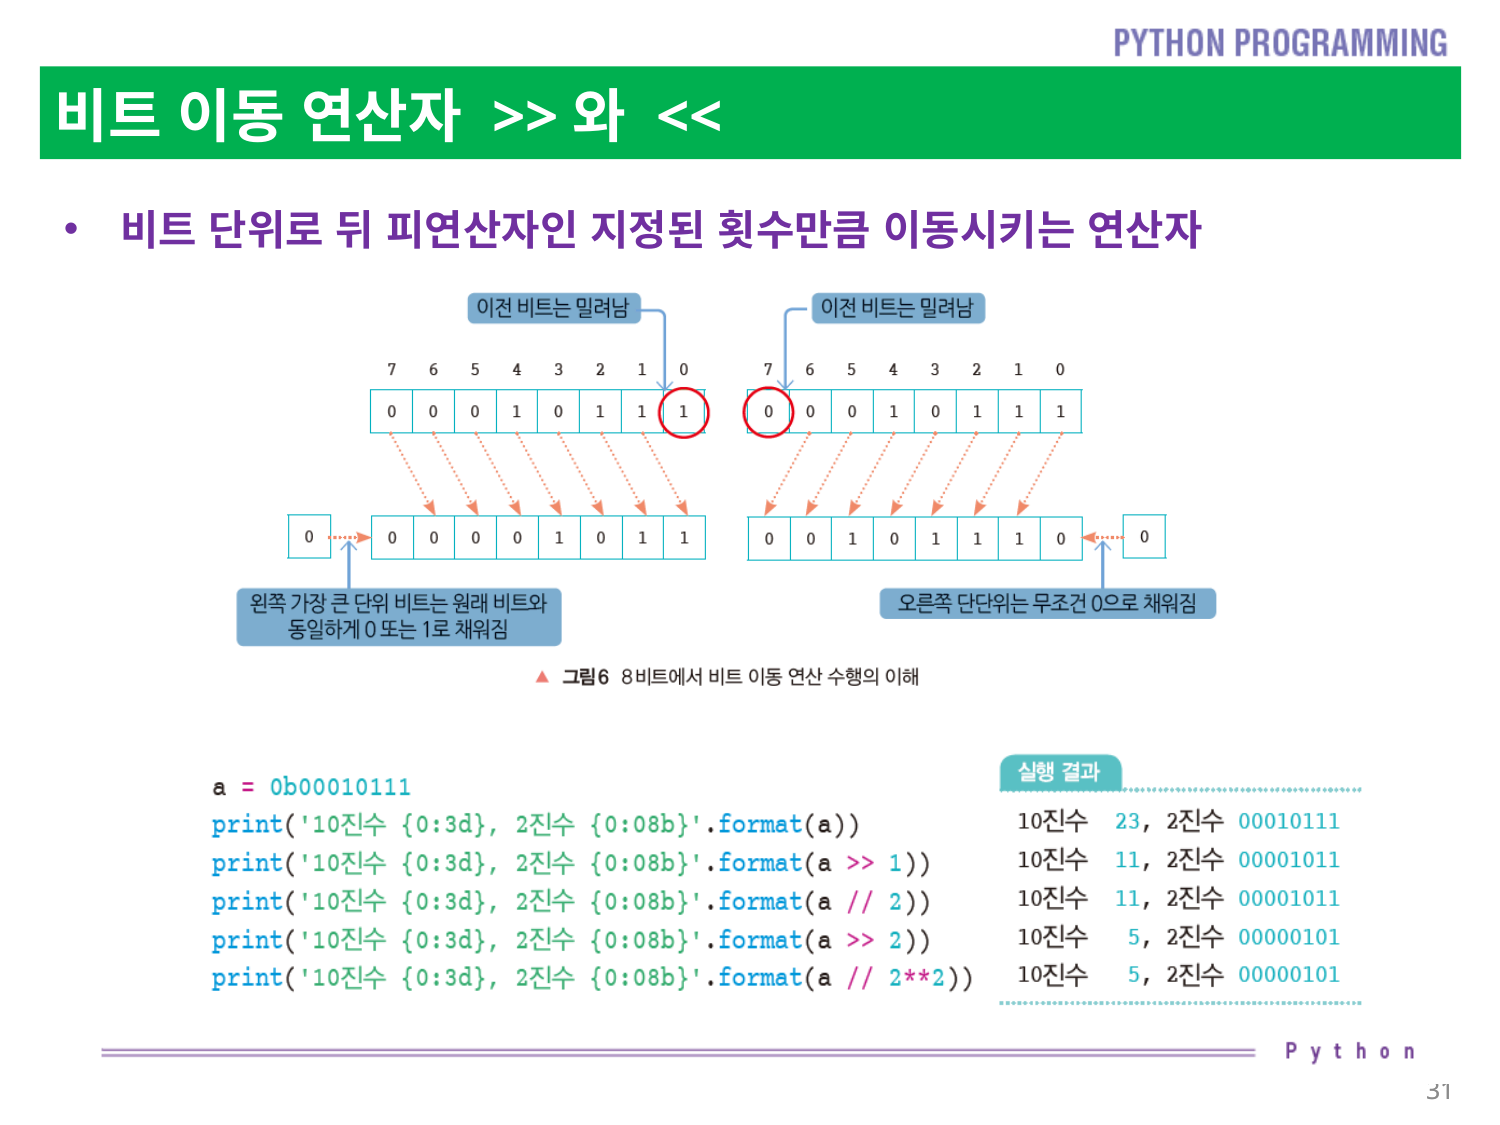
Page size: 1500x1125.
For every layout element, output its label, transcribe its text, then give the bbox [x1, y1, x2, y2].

picture [198, 745, 1373, 1018]
list 비트 단위로 뒤 피연산자인 지정된 횟수만큼 이동시키는 연산자 [48, 195, 1461, 1041]
picture [215, 277, 1225, 702]
title 비트 이동 연산자 >>와 << [39, 76, 1444, 152]
picture [1106, 13, 1462, 66]
slide_number 31 [1119, 1071, 1470, 1112]
picture [18, 1020, 1483, 1084]
